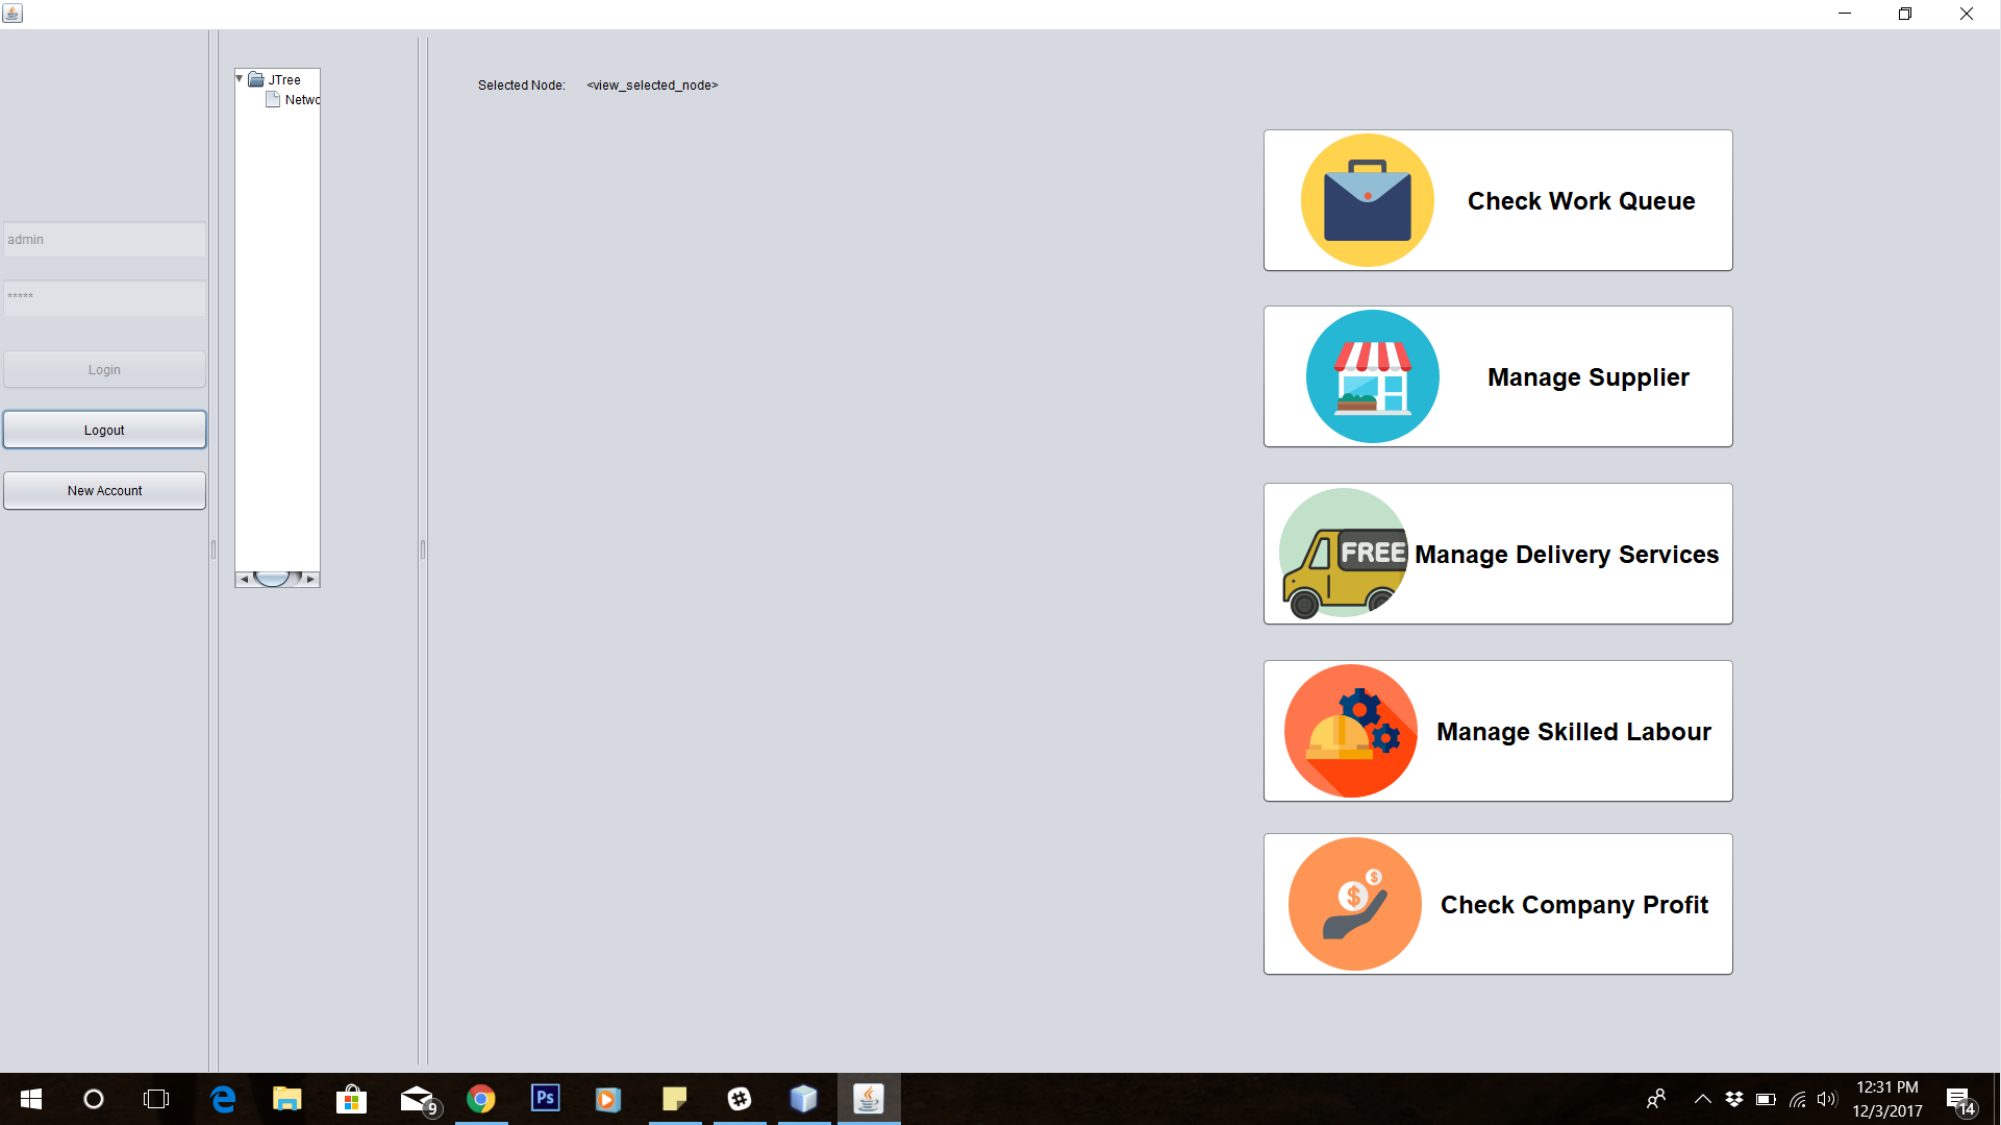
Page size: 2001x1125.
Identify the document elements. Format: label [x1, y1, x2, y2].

list [0, 0, 2000, 1125]
